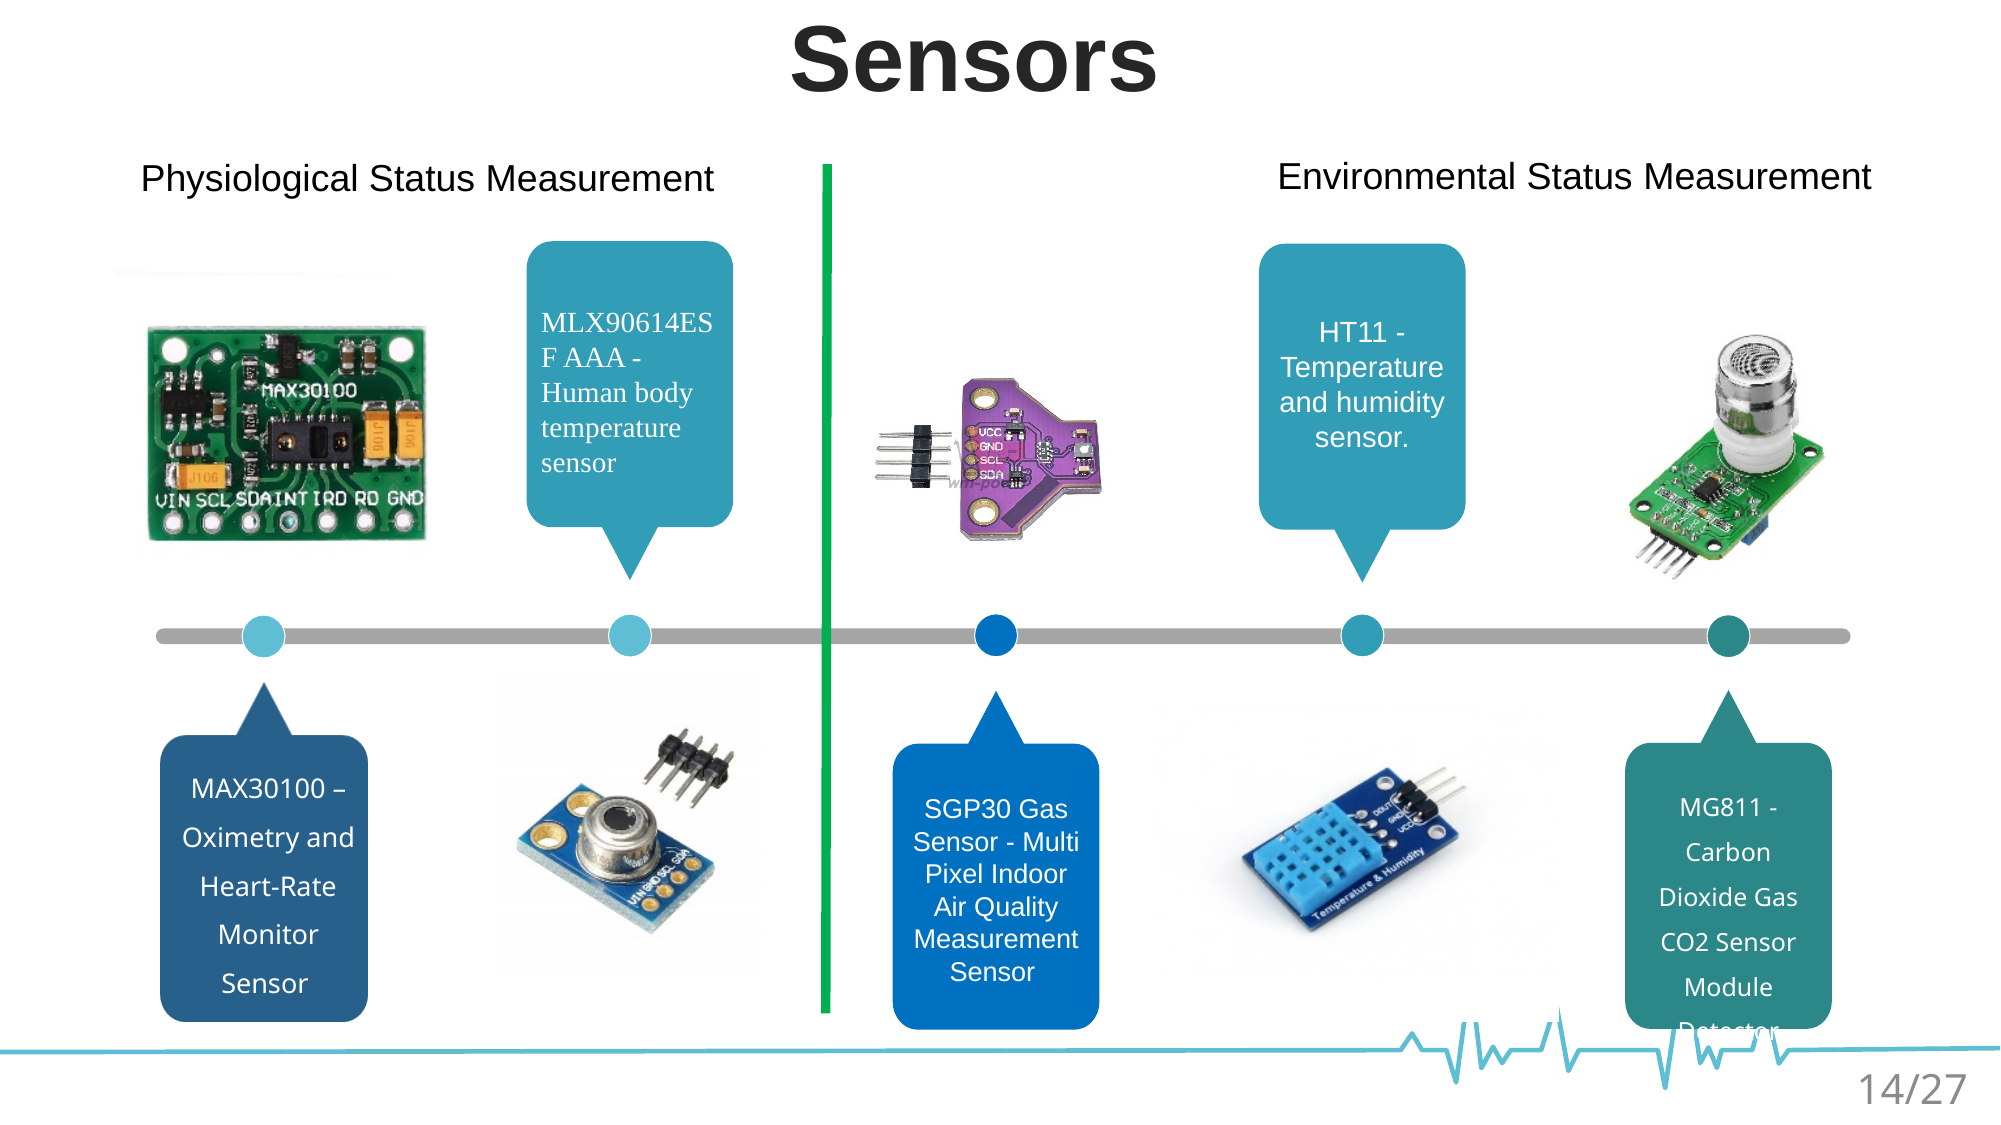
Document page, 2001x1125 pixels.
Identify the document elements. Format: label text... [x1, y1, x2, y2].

text_box [285, 627, 609, 646]
text_box MG811 - Carbon Dioxide Gas CO2 Sensor Module Detector sensor [1625, 769, 1832, 1057]
text_box Physiological Status Measurement [125, 146, 730, 207]
text_box SGP30 Gas Sensor - Multi Pixel Indoor Air Quality Measurement Sensor [892, 784, 1100, 994]
picture [1596, 324, 1857, 589]
picture [160, 682, 368, 1022]
text_box [832, 627, 975, 646]
text_box [1749, 627, 1852, 646]
text_box MLX90614ESF AAA - Human body temperature sensor [526, 296, 734, 486]
text_box [607, 613, 653, 659]
text_box HT11 - Temperature and humidity sensor. [1258, 306, 1466, 461]
picture [497, 671, 762, 978]
text_box [891, 688, 1101, 1031]
text_box [525, 240, 735, 583]
text_box [1017, 627, 1342, 646]
text_box [651, 627, 821, 646]
text_box [154, 627, 242, 646]
text_box [973, 612, 1019, 658]
text_box Environmental Status Measurement [1262, 144, 1888, 205]
picture [1157, 660, 1559, 1022]
picture [848, 316, 1128, 602]
picture [114, 262, 456, 605]
text_box [1383, 627, 1708, 646]
text_box 14/27 [1533, 1057, 1984, 1118]
list Sensors [25, 1, 1924, 121]
text_box [1339, 612, 1385, 658]
text_box [241, 614, 287, 660]
text_box [1706, 613, 1752, 659]
text_box [1257, 242, 1467, 585]
text_box MAX30100 – Oximetry and Heart-Rate Monitor Sensor [368, 747, 372, 1007]
text_box [1624, 687, 1833, 1009]
